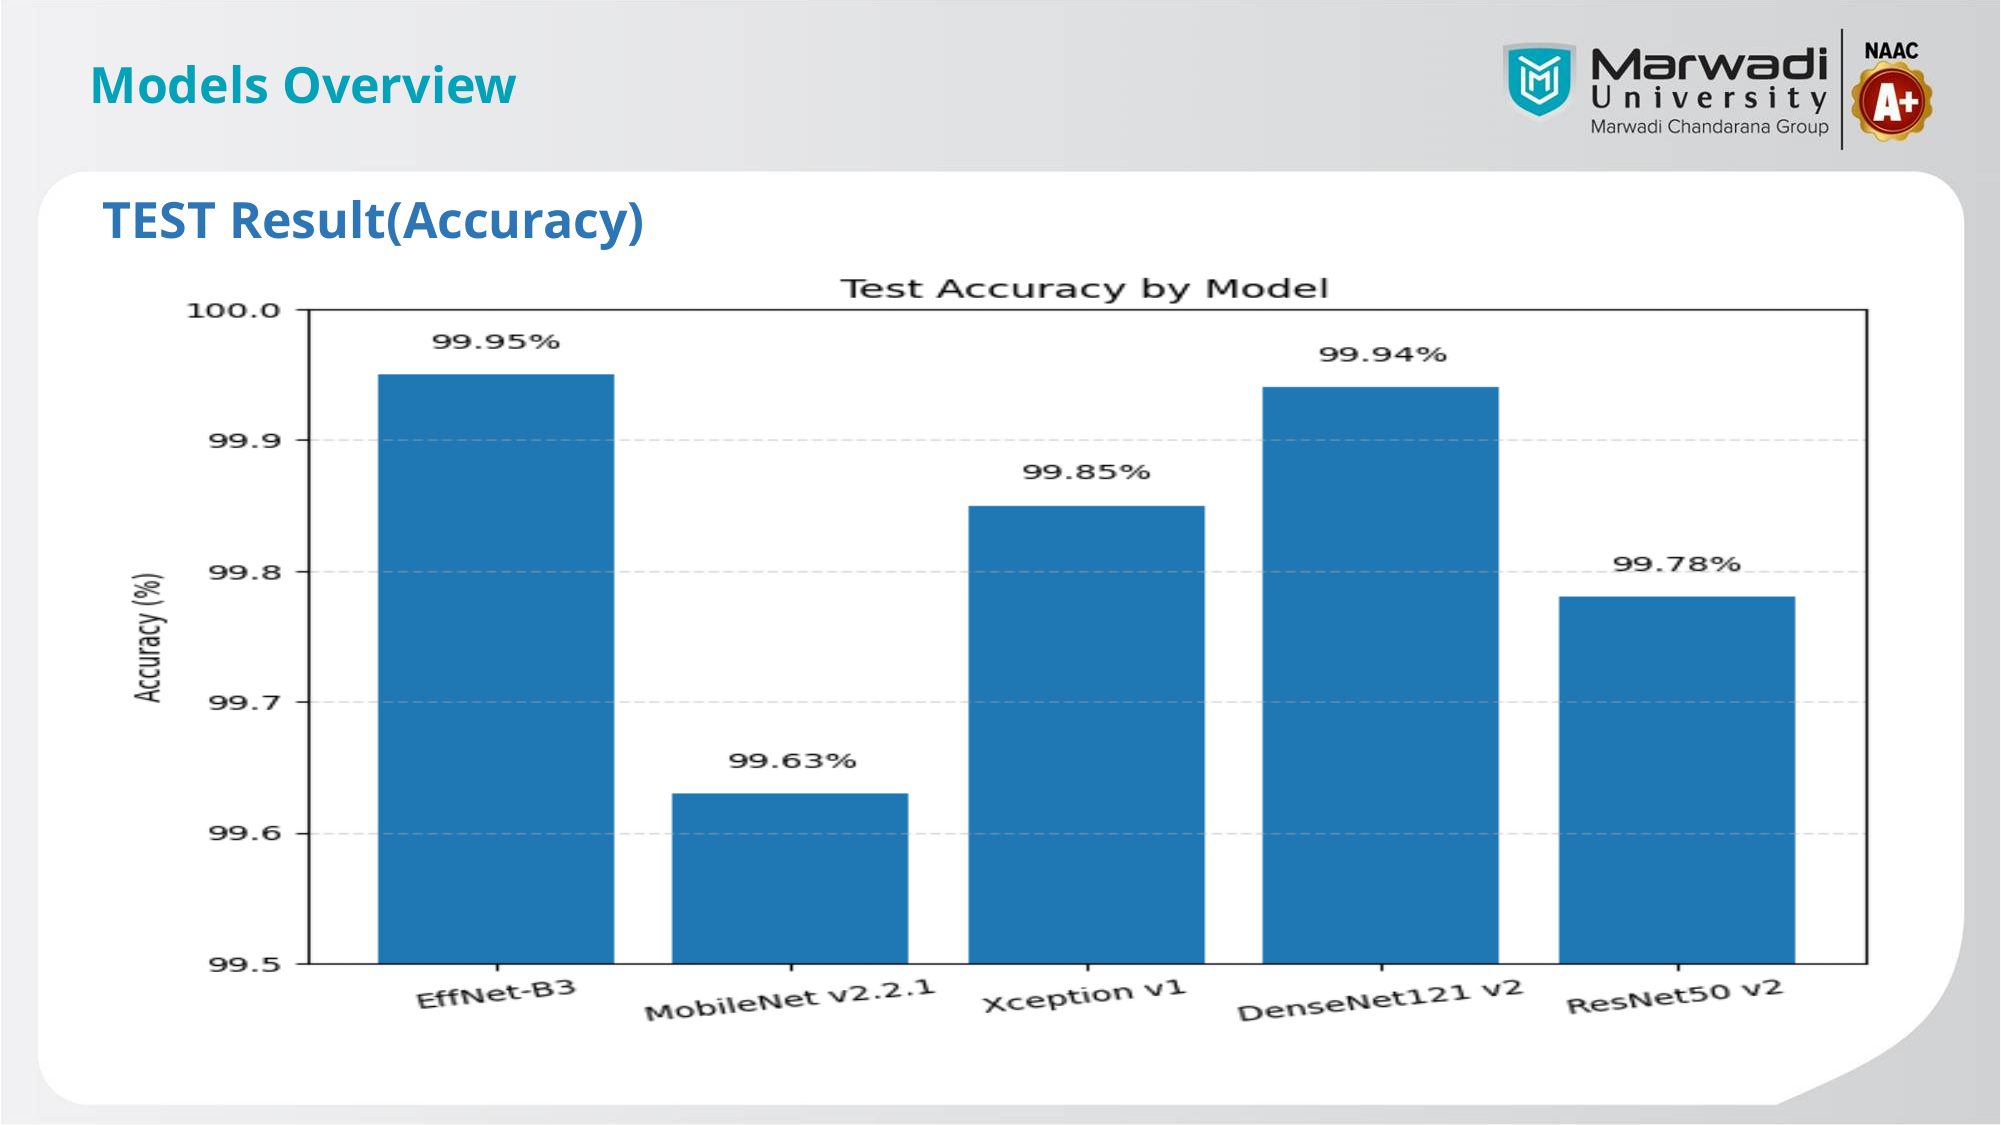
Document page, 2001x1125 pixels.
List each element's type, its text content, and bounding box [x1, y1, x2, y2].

title Models Overview [87, 0, 1302, 173]
text_box TEST Result(Accuracy) [87, 173, 1863, 264]
picture [0, 0, 2001, 1125]
